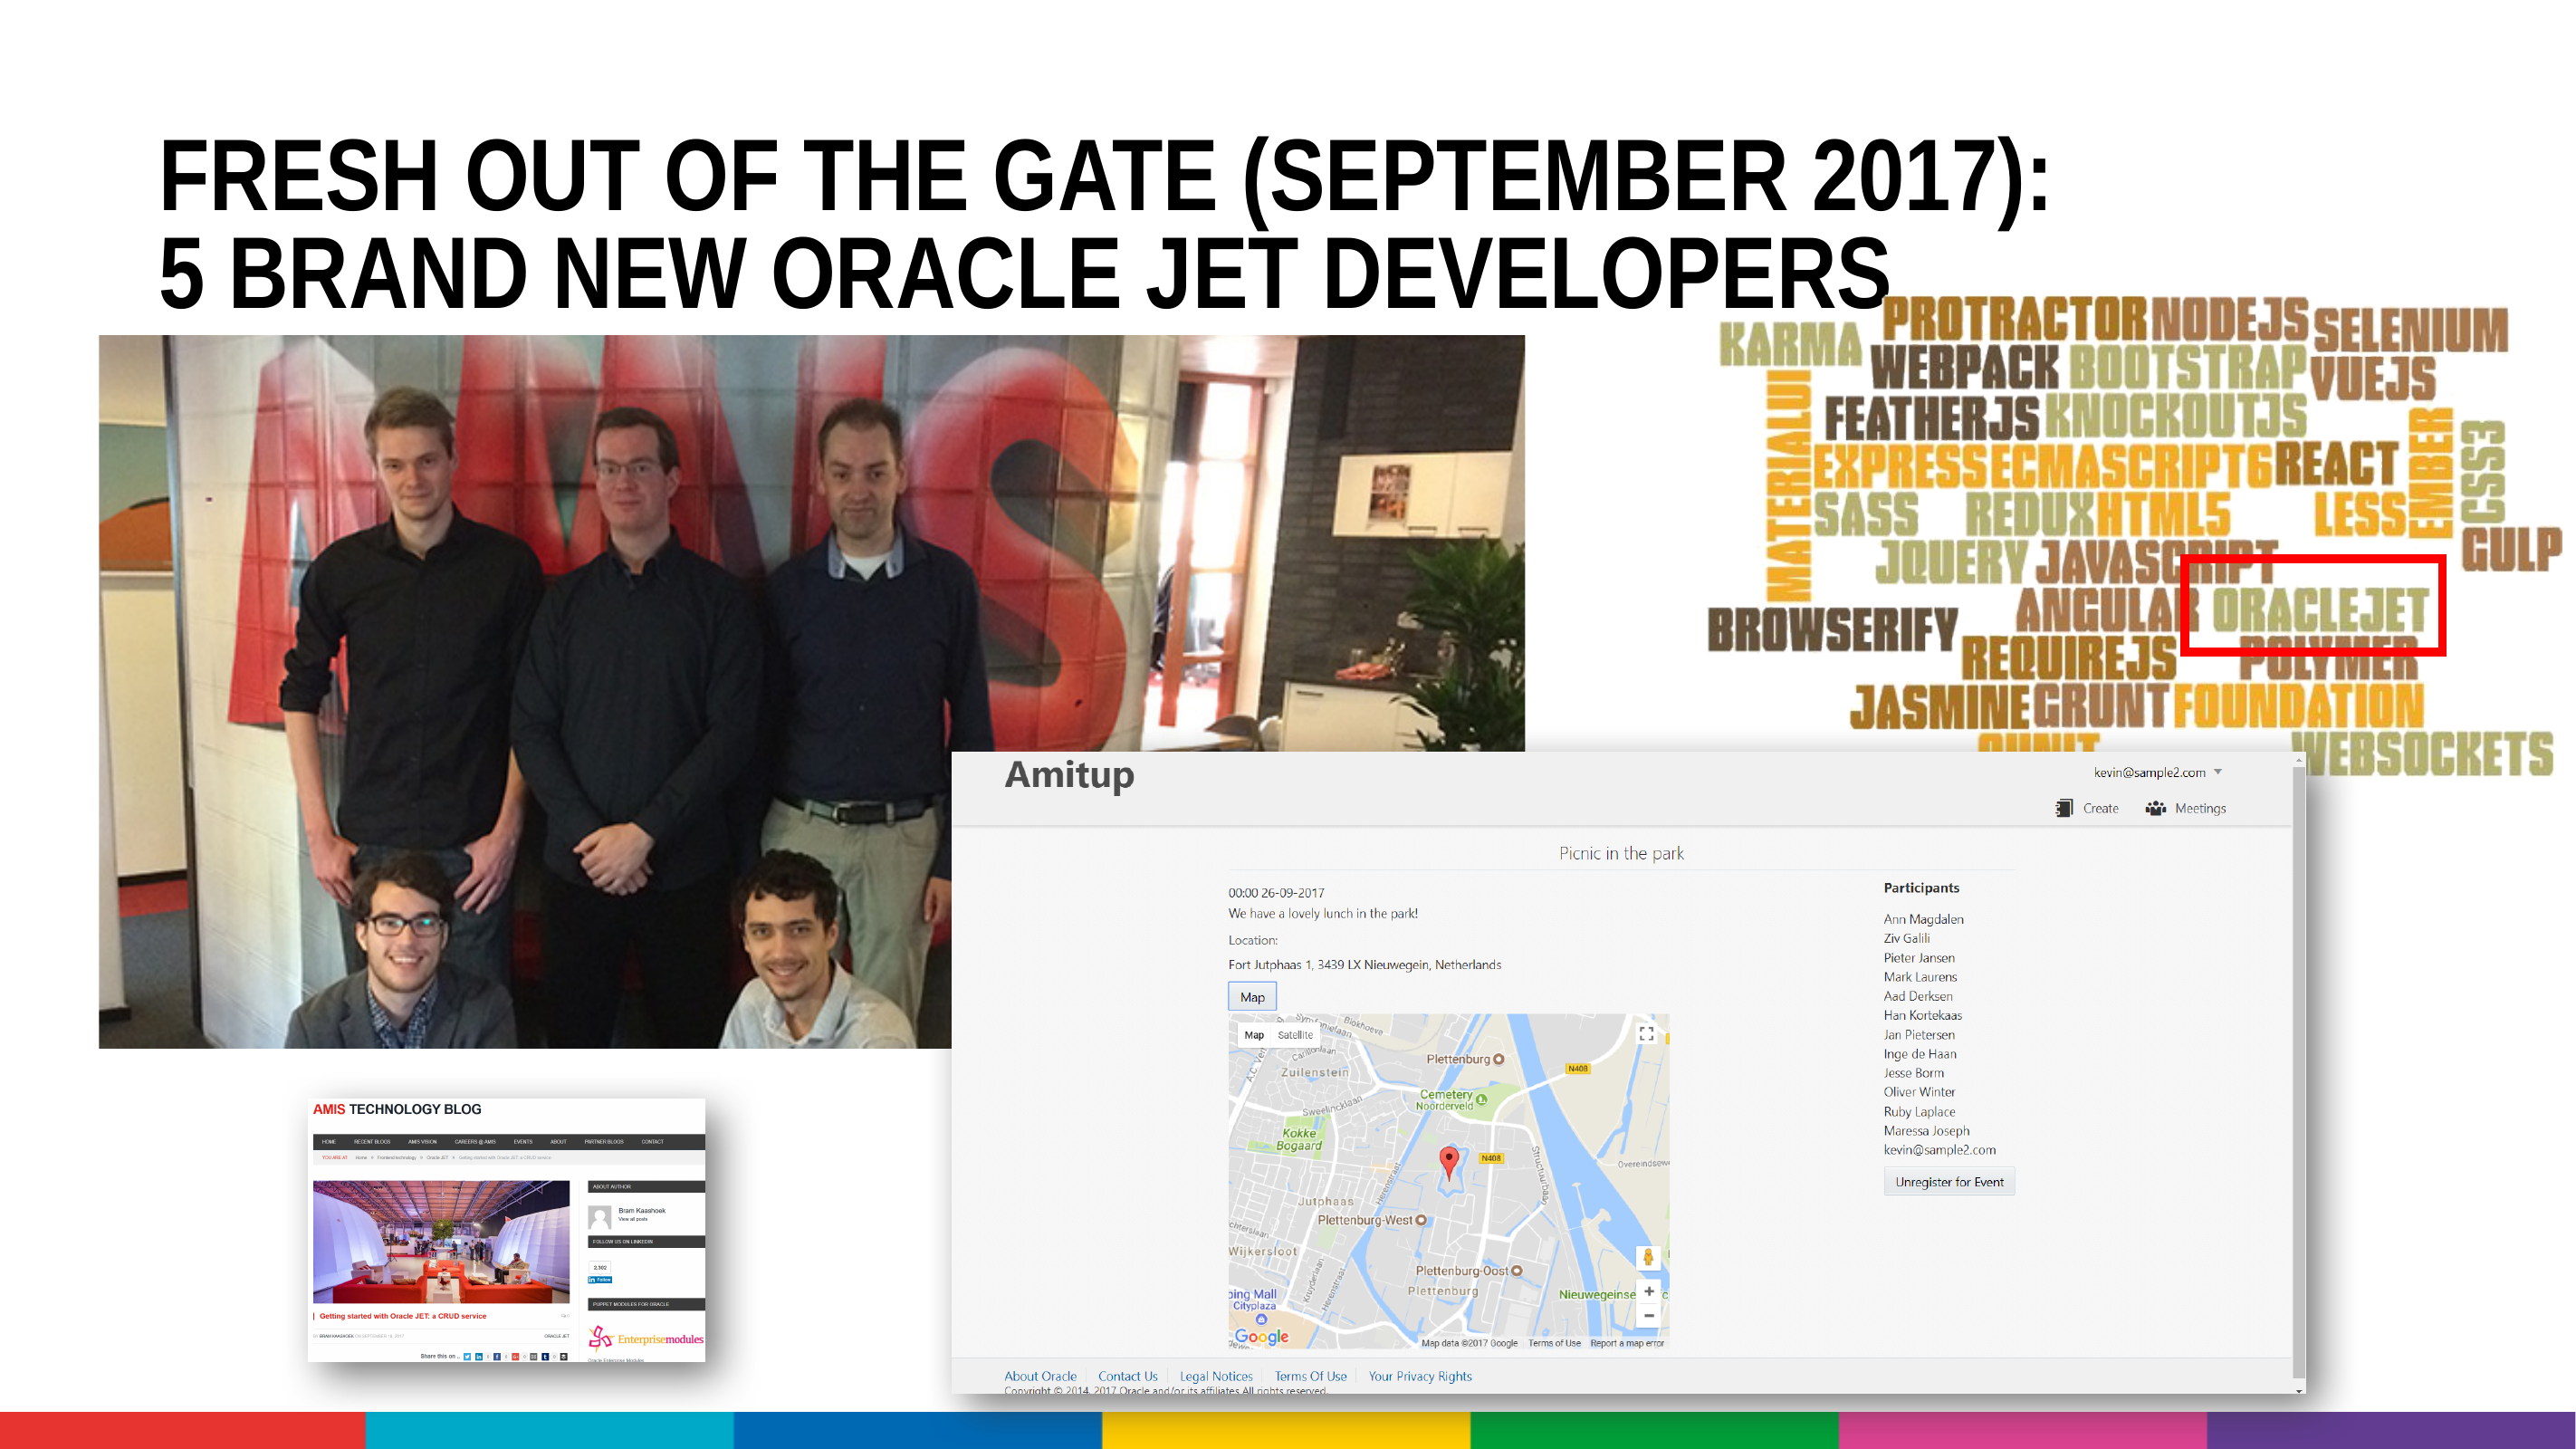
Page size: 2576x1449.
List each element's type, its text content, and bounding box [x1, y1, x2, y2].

picture [735, 1412, 2576, 1449]
picture [308, 1099, 705, 1362]
picture [0, 1412, 733, 1449]
title Fresh out of the gate (September 2017): 5 brand new Oracle JET developers [145, 125, 2185, 326]
picture [99, 225, 2562, 1394]
